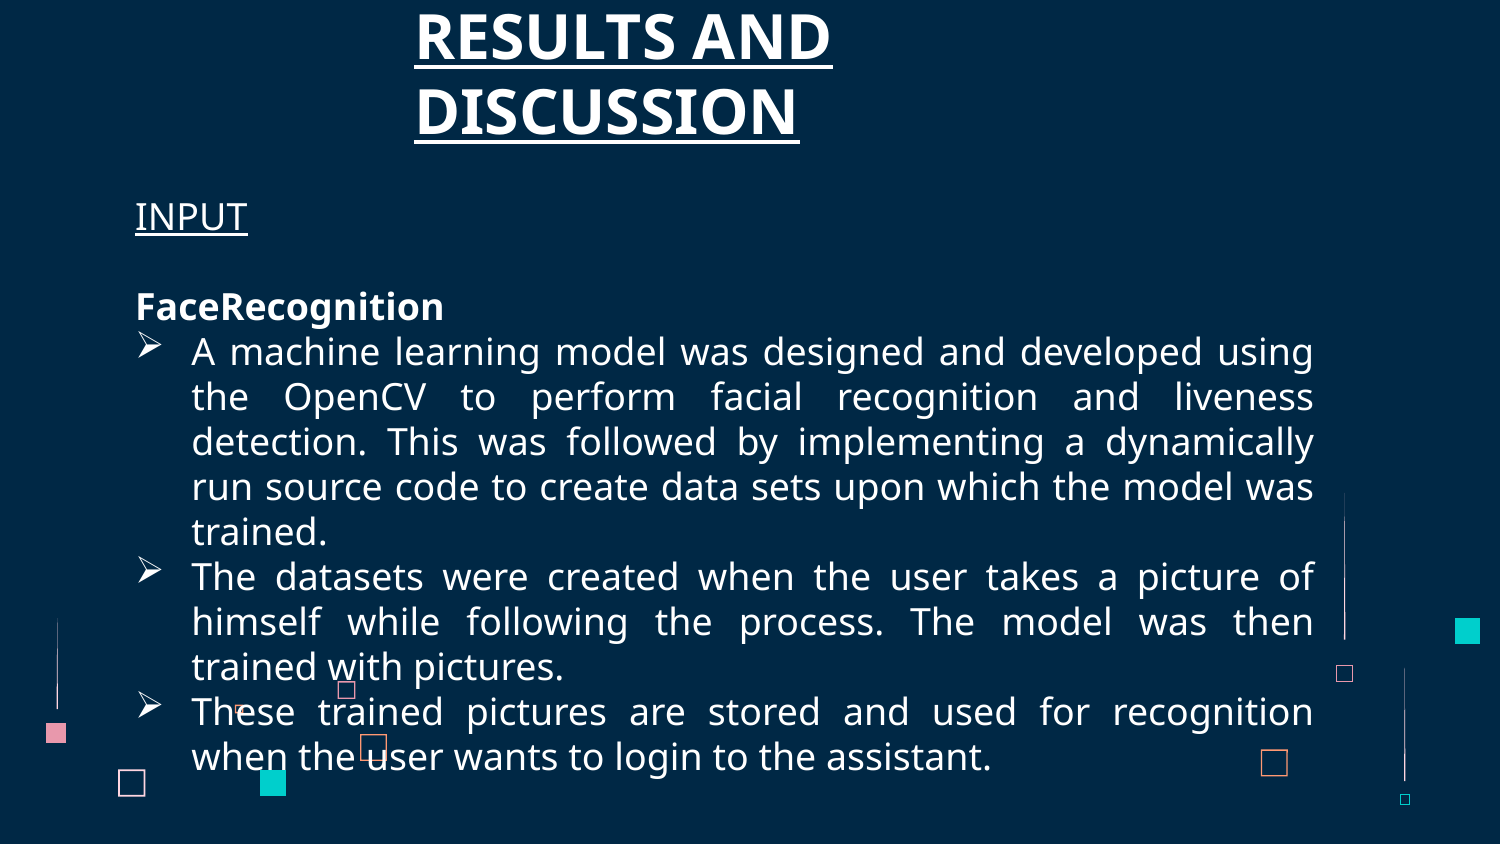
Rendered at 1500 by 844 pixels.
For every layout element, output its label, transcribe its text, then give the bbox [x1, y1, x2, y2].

list INPUT FaceRecognition A machine learning model was designed and developed using the OpenCV to perform facial recognition and liveness detection. This was followed by implementing a dynamically run source code to create data sets upon which the model was trained.​ The datasets were created when the user takes a picture of himself while following the process. The model was then trained with pictures. These trained pictures are stored and used for recognition when the user wants to login to the assistant. [101, 177, 1331, 717]
title RESULTS AND DISCUSSION [399, 67, 1226, 163]
